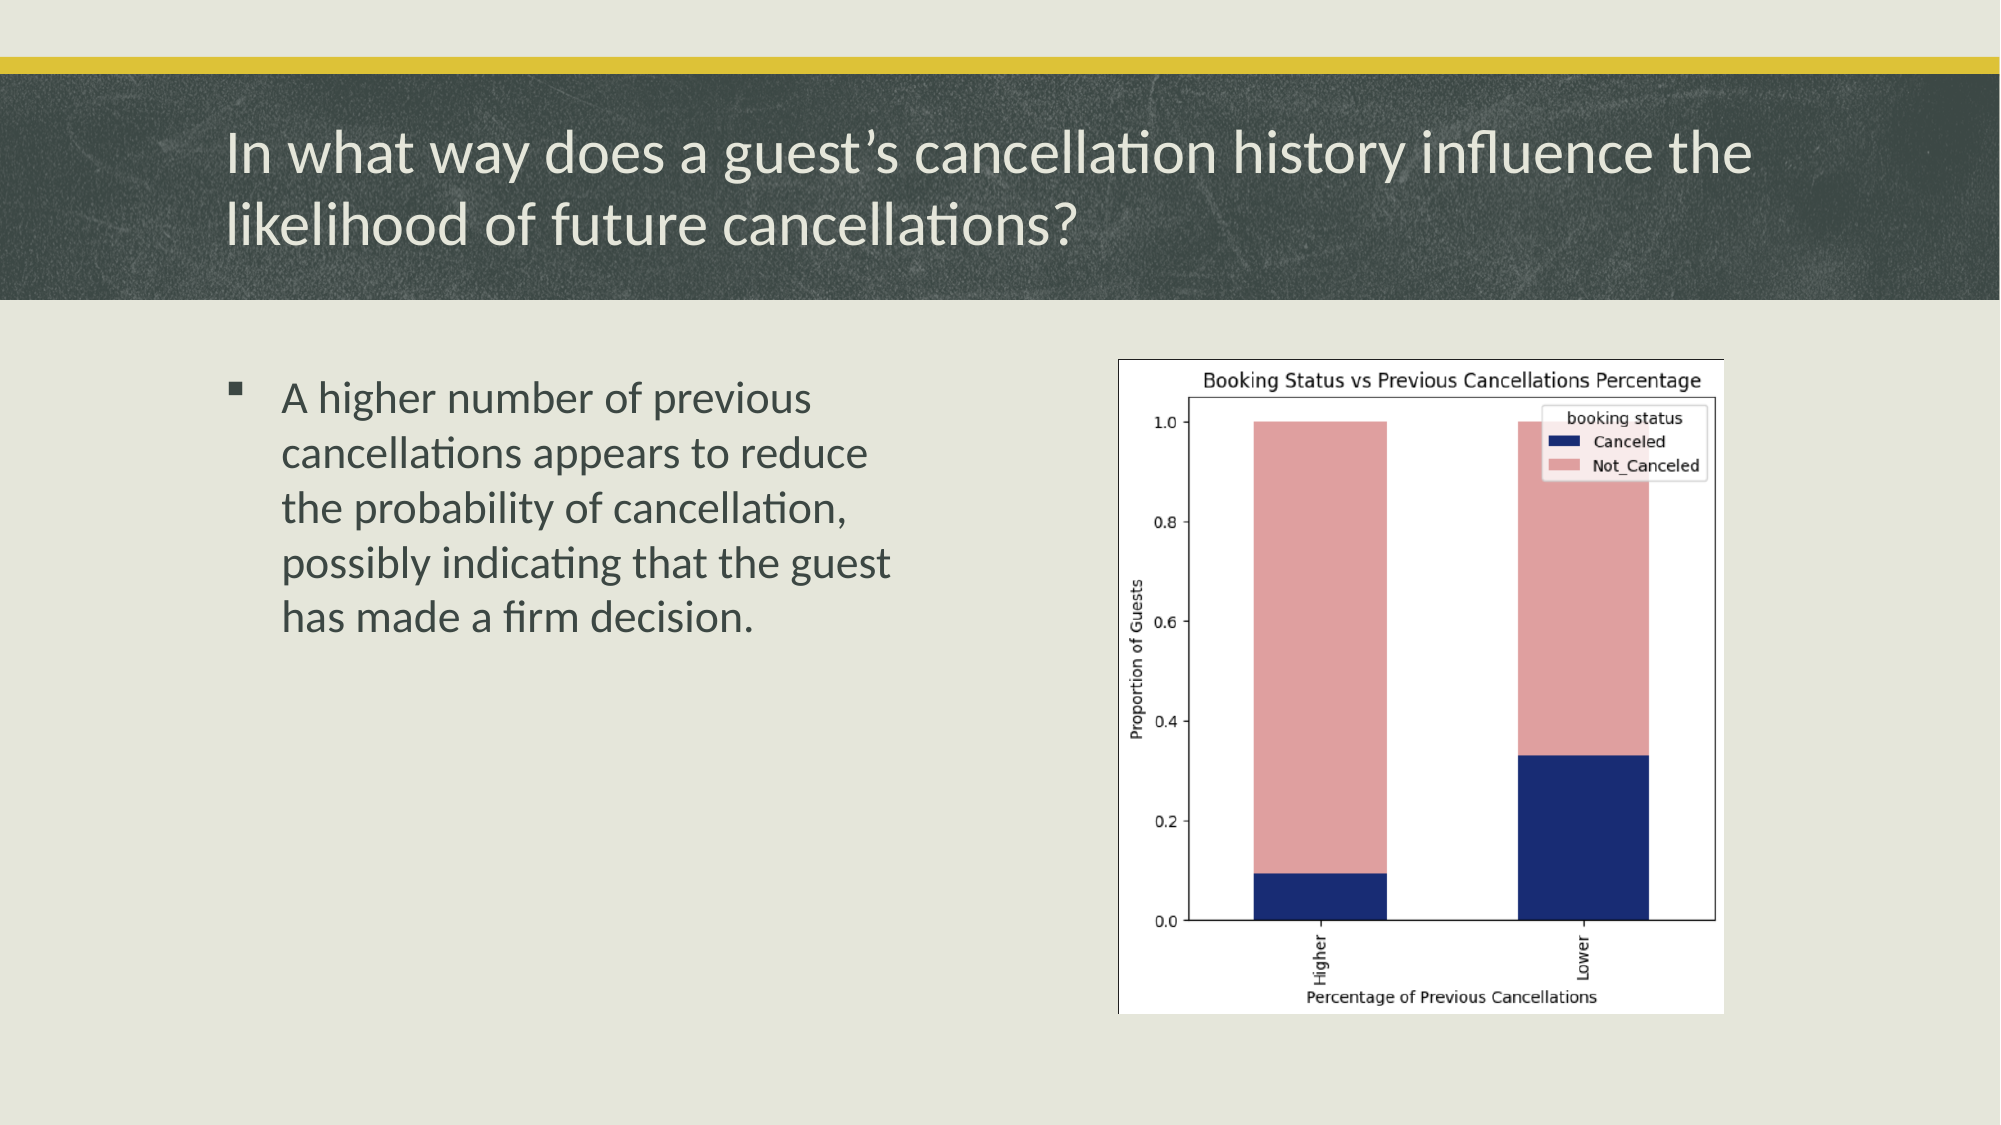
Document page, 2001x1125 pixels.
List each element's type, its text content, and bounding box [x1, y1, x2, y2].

list A higher number of previous cancellations appears to reduce the probability of cancellation, possibly indicating that the guest has made a firm decision. [210, 360, 947, 1014]
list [1118, 359, 1724, 1014]
title In what way does a guest’s cancellation history influence the likelihood of future cancellations? [210, 76, 1790, 300]
picture [0, 74, 2000, 300]
